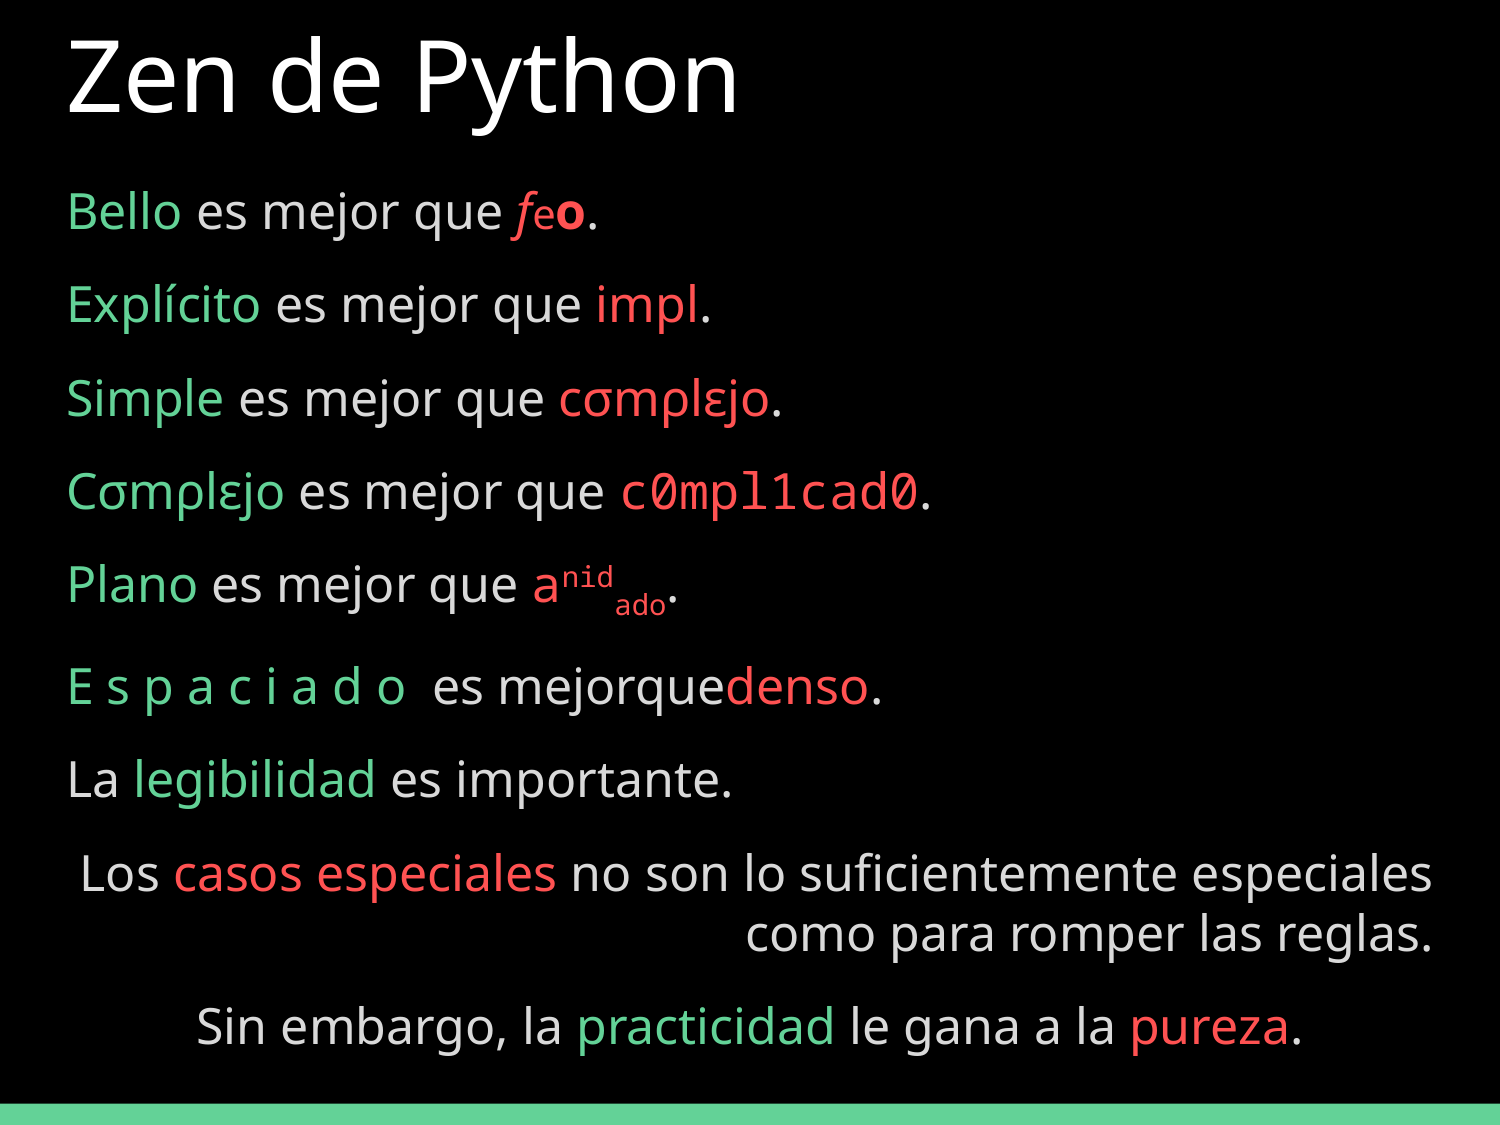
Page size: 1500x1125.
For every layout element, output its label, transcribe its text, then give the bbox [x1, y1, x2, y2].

title Zen de Python [51, 0, 1449, 123]
list Bello es mejor que feo. Explícito es mejor que impl. Simple es mejor que cσmρlεjo. Cσmρlεjo es mejor que c0mpl1cad0. Plano es mejor que anidado. E s p a c i a d o es mejorquedenso. La legibilidad es importante. Los casos especiales no son lo suficientemente especiales como para romper las reglas. Sin embargo, la practicidad le gana a la pureza. [51, 164, 1449, 1067]
